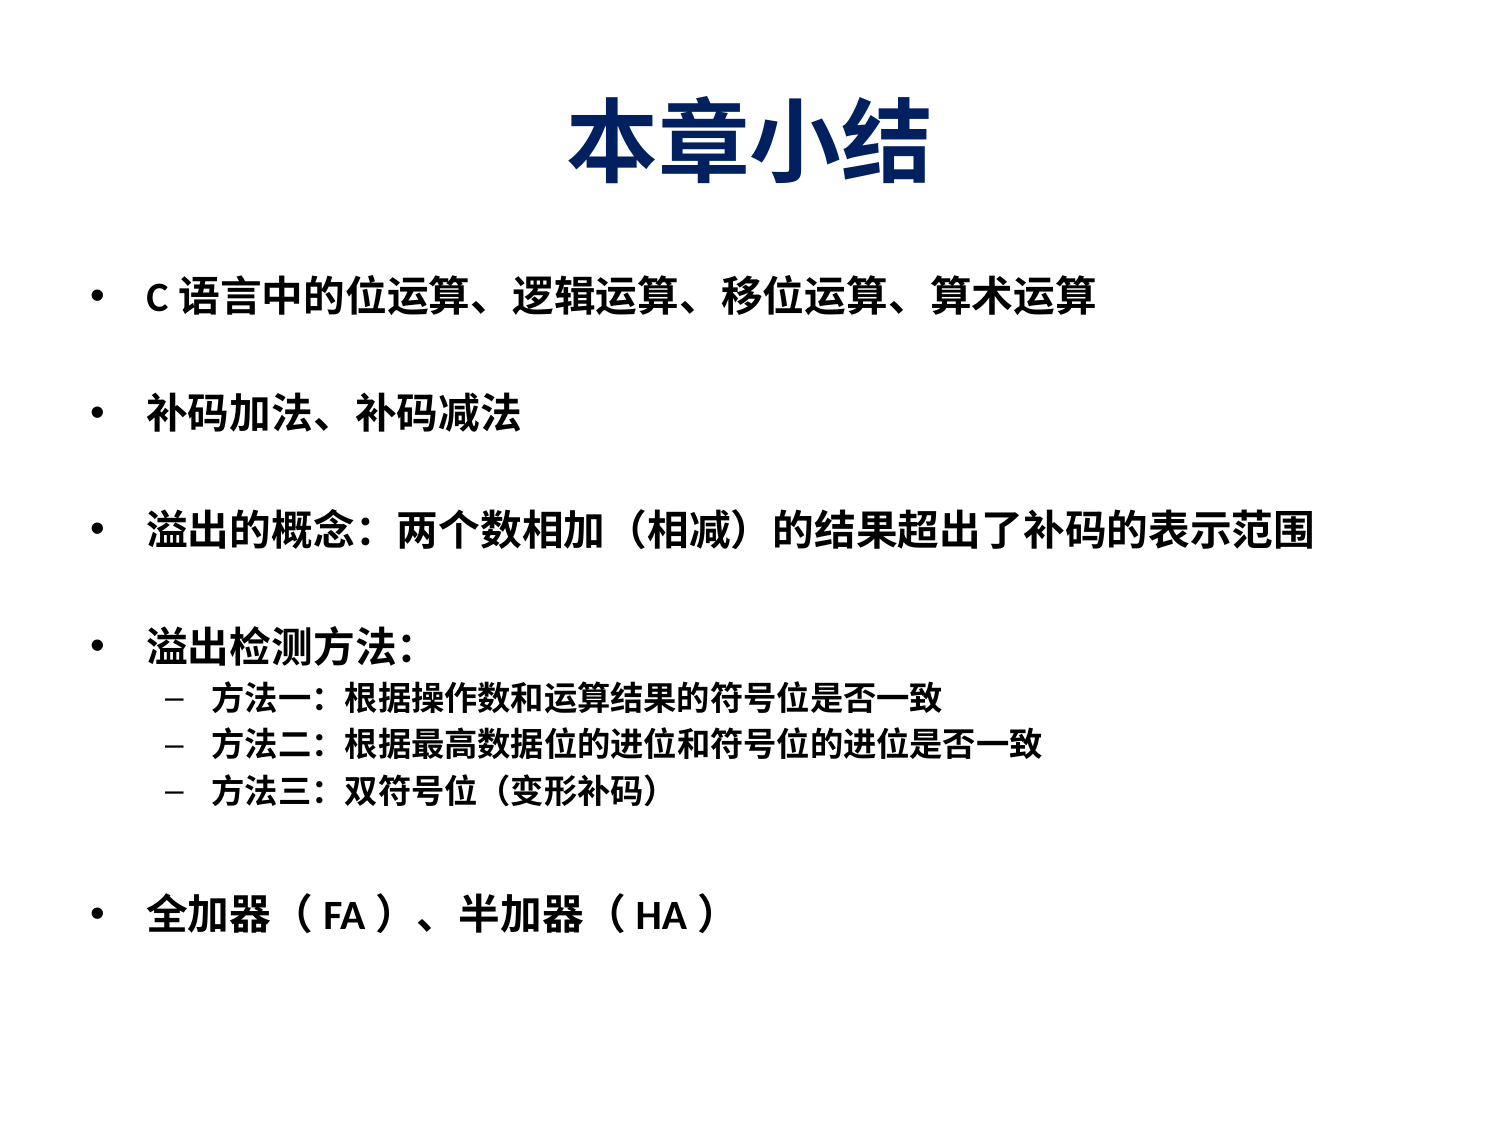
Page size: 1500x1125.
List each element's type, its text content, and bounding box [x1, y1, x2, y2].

title 本章小结 [75, 45, 1425, 233]
list C语言中的位运算、逻辑运算、移位运算、算术运算 补码加法、补码减法 溢出的概念：两个数相加（相减）的结果超出了补码的表示范围 溢出检测方法： 方法一：根据操作数和运算结果的符号位是否一致 方法二：根据最高数据位的进位和符号位的进位是否一致 方法三：双符号位（变形补码） 全加器（FA）、半加器（HA） [75, 262, 1425, 1005]
